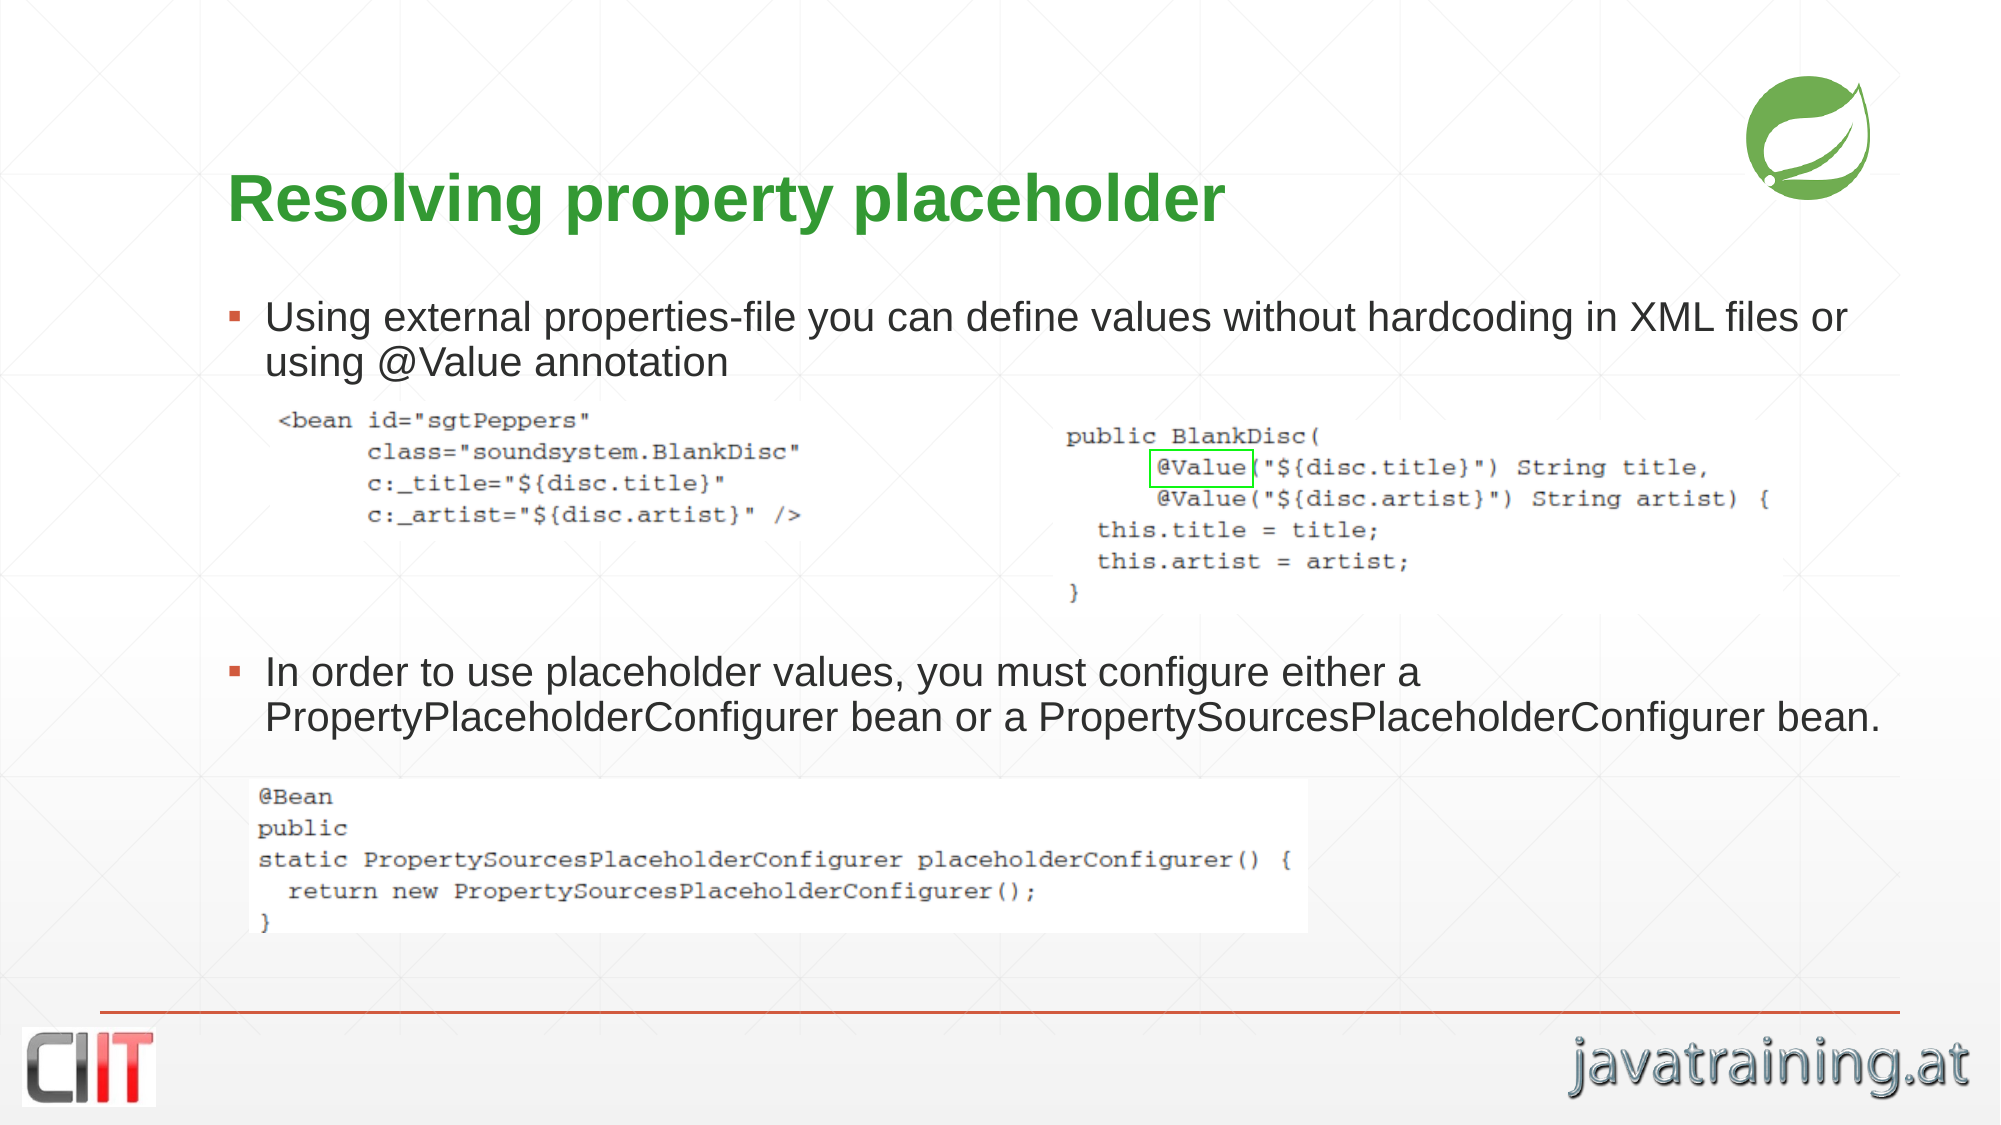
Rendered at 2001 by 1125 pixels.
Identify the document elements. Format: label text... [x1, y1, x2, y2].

title Resolving property placeholder [212, 82, 1788, 244]
picture [249, 779, 1308, 933]
picture [1053, 420, 1783, 615]
picture [1745, 75, 1870, 200]
picture [1564, 1034, 1971, 1102]
list Using external properties-file you can define values without hardcoding in XML files or using @Value annotation In order to use placeholder values, you must configure either a PropertyPlaceholderConfigurer bean or a PropertySourcesPlaceholderConfigurer bean. [212, 287, 1904, 950]
picture [270, 401, 814, 541]
picture [22, 1027, 156, 1107]
